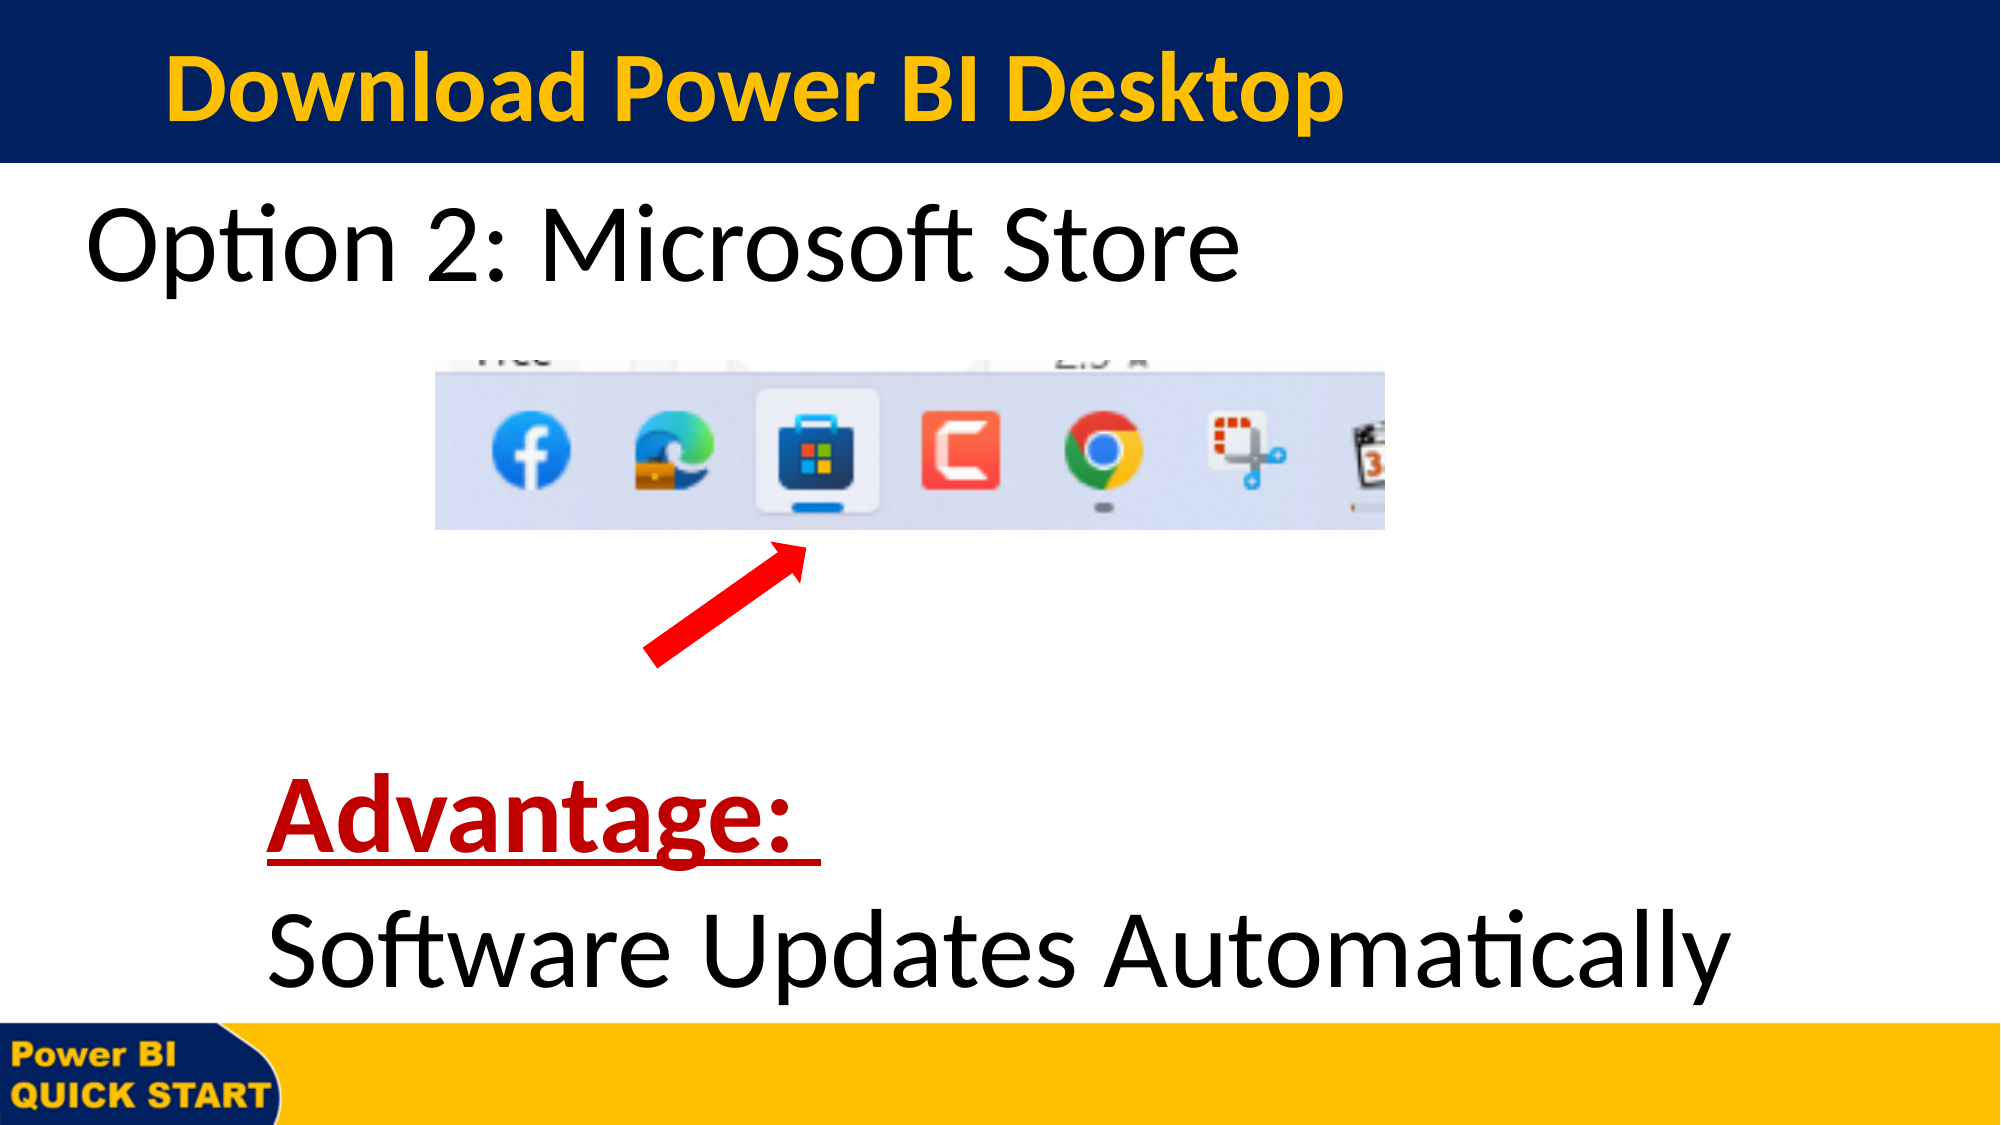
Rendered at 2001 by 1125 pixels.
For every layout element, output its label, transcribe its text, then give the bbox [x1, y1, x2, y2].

text_box Advantage: Software Updates Automatically [251, 732, 1748, 1018]
text_box Option 2: Microsoft Store [70, 161, 1284, 312]
text_box [642, 541, 807, 669]
picture [0, 0, 2001, 1125]
text_box Download Power BI Desktop [0, 0, 2000, 164]
